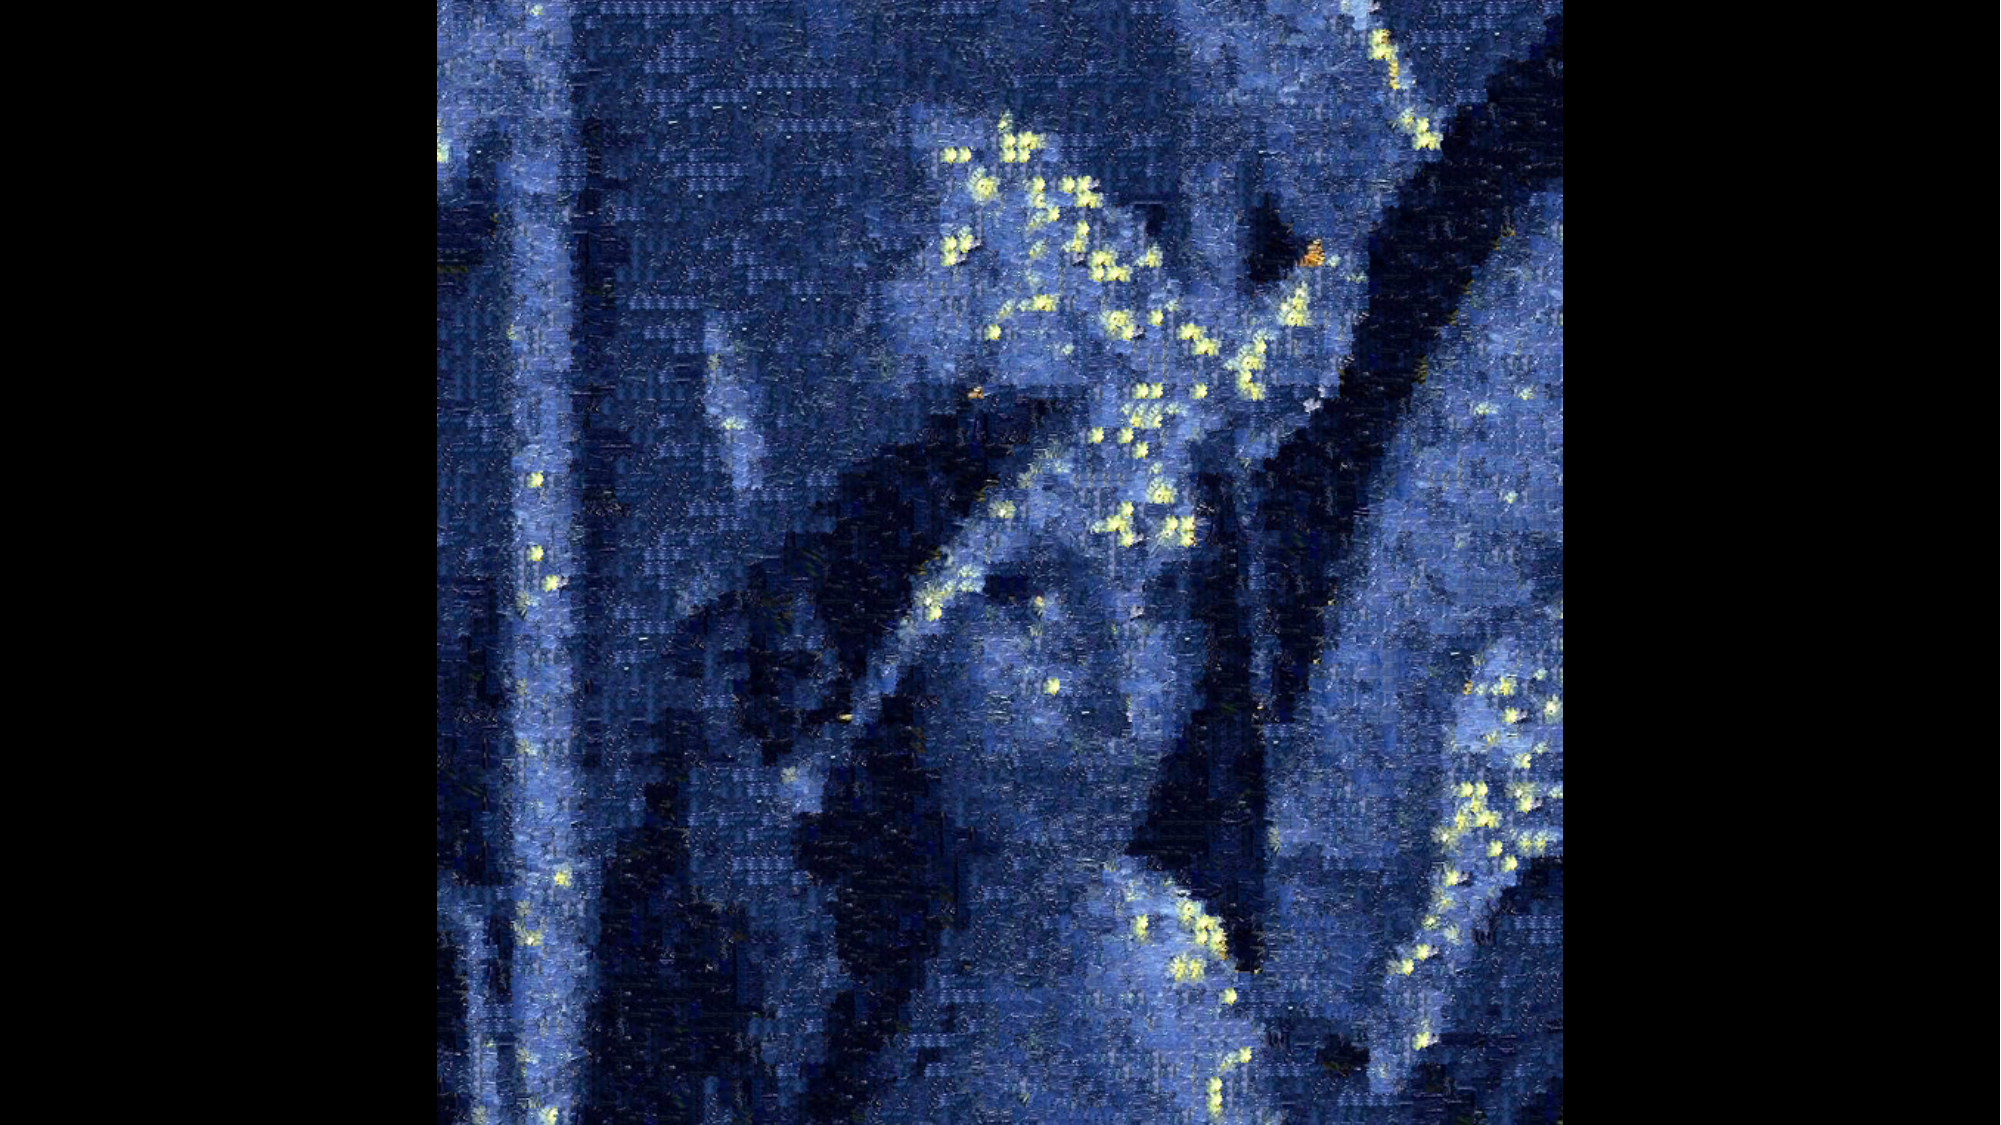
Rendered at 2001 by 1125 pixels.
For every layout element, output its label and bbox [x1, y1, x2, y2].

picture [437, 0, 1563, 1125]
